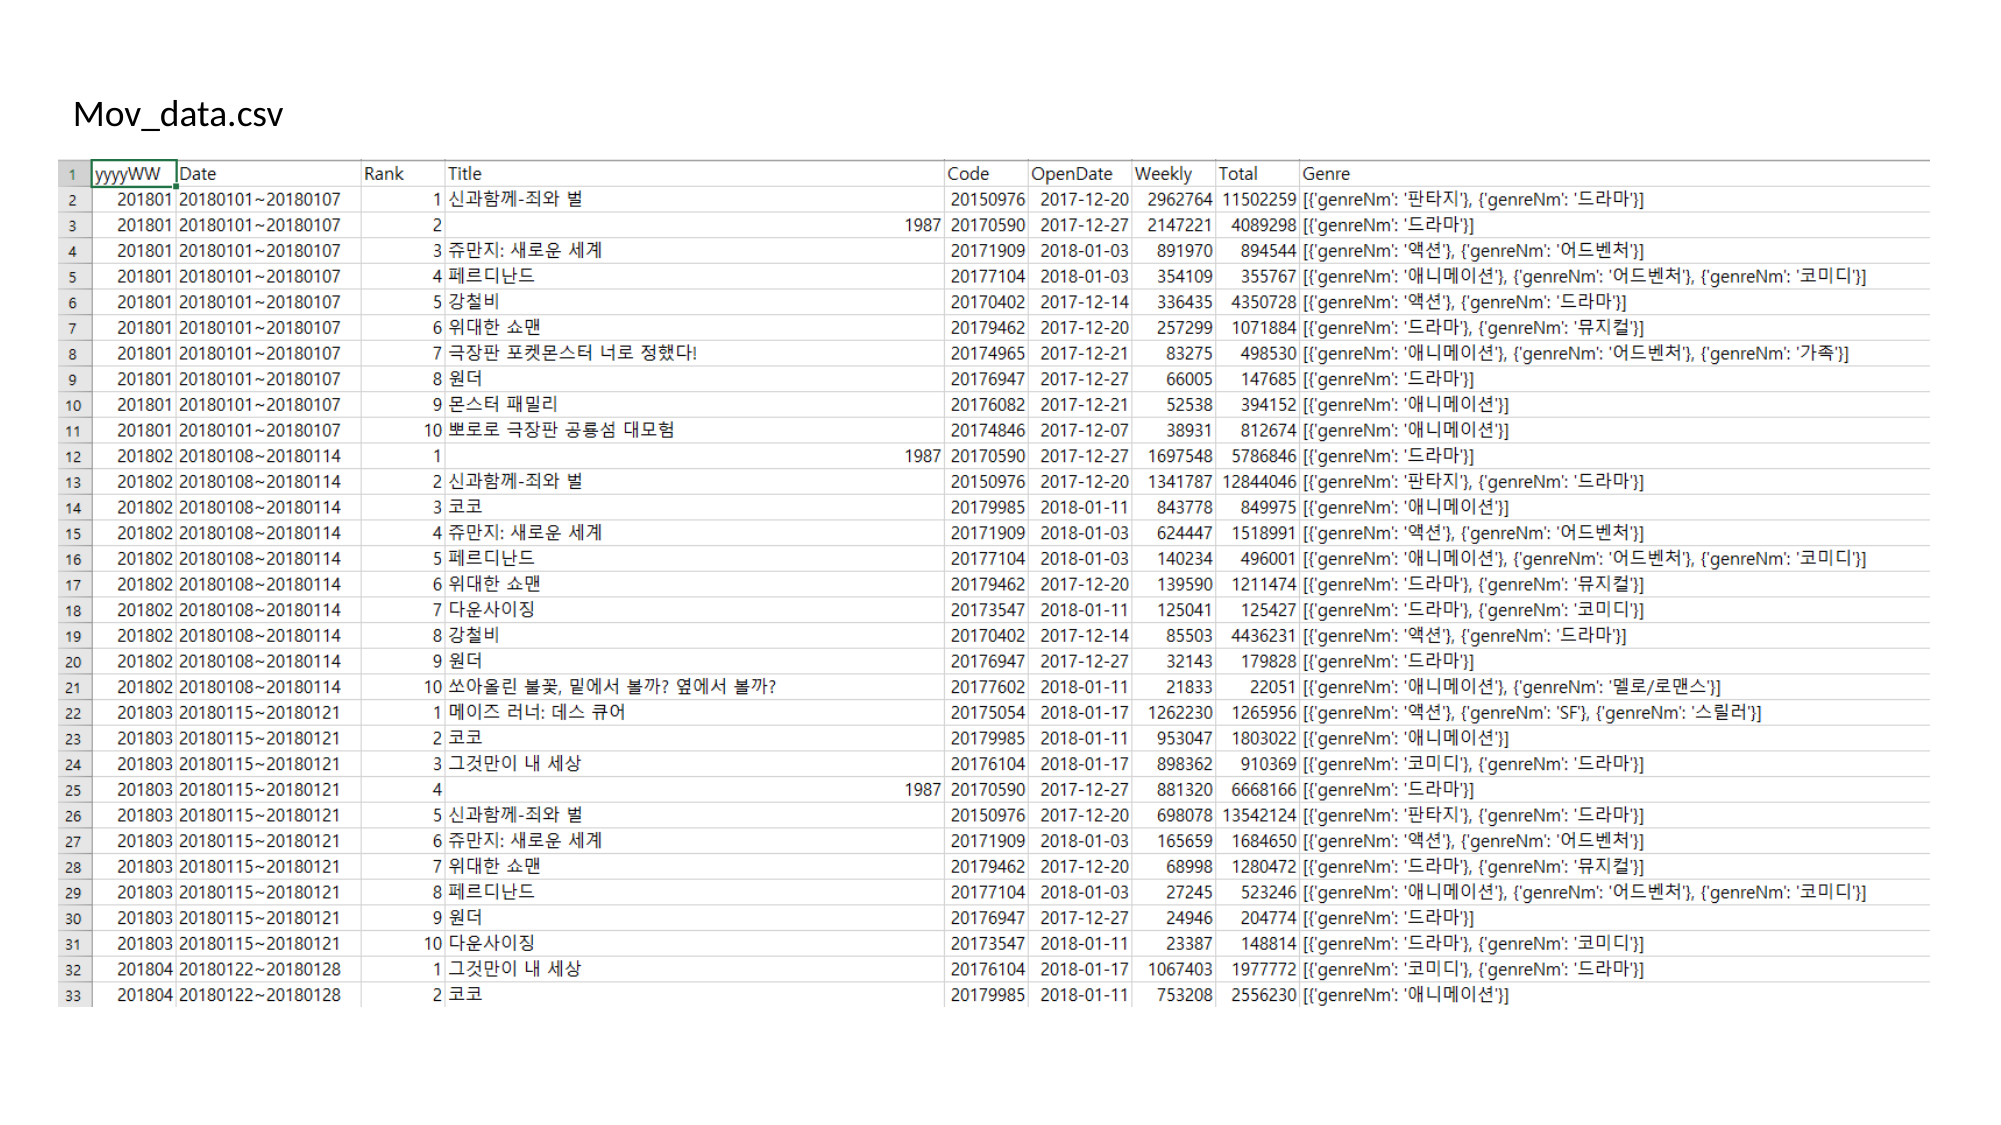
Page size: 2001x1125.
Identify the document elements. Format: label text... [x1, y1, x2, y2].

picture [58, 159, 1930, 1007]
text_box Mov_data.csv [58, 81, 489, 142]
